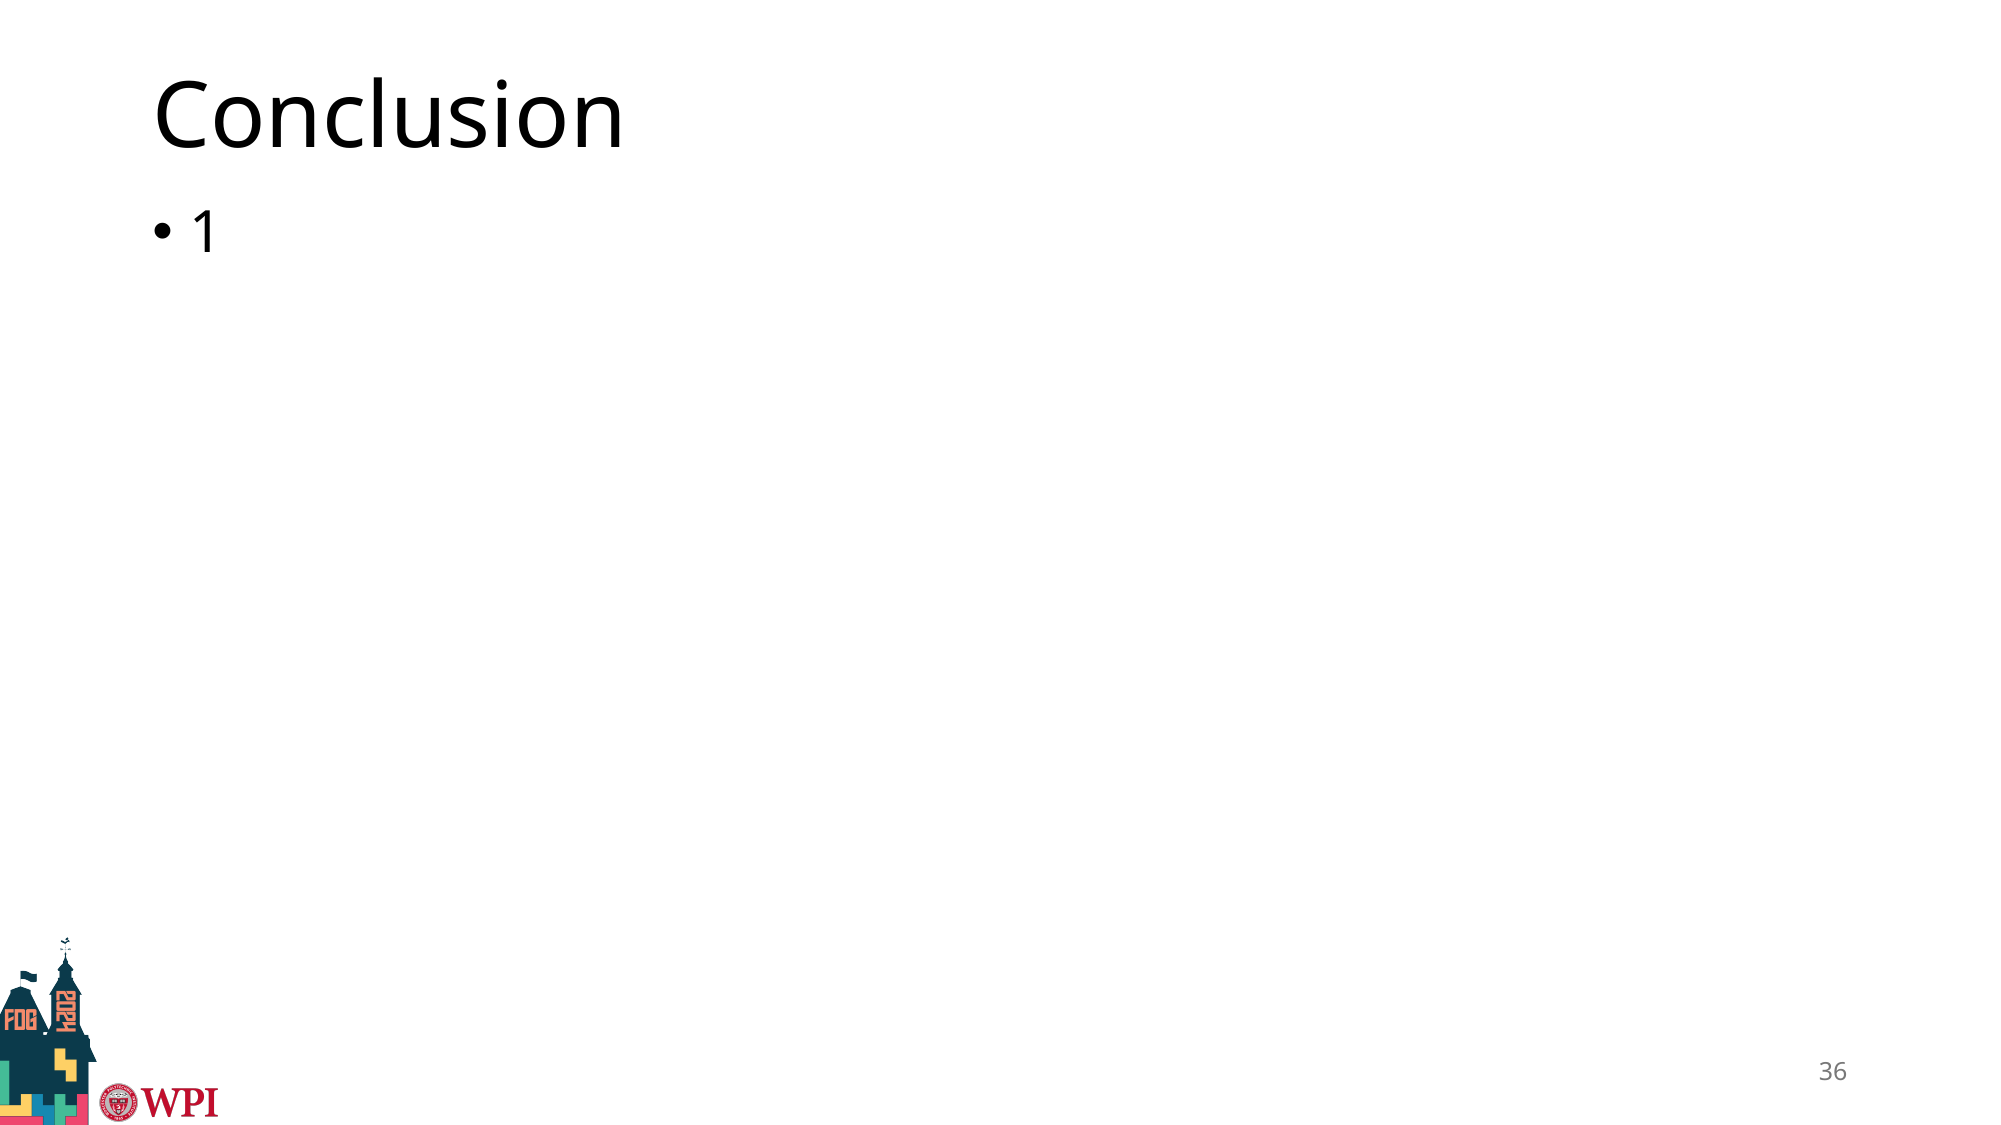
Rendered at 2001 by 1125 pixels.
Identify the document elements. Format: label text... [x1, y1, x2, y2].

picture [0, 936, 221, 1125]
title Conclusion [137, 59, 1863, 176]
list 1 [137, 194, 1863, 1014]
slide_number 36 [1412, 1042, 1863, 1103]
